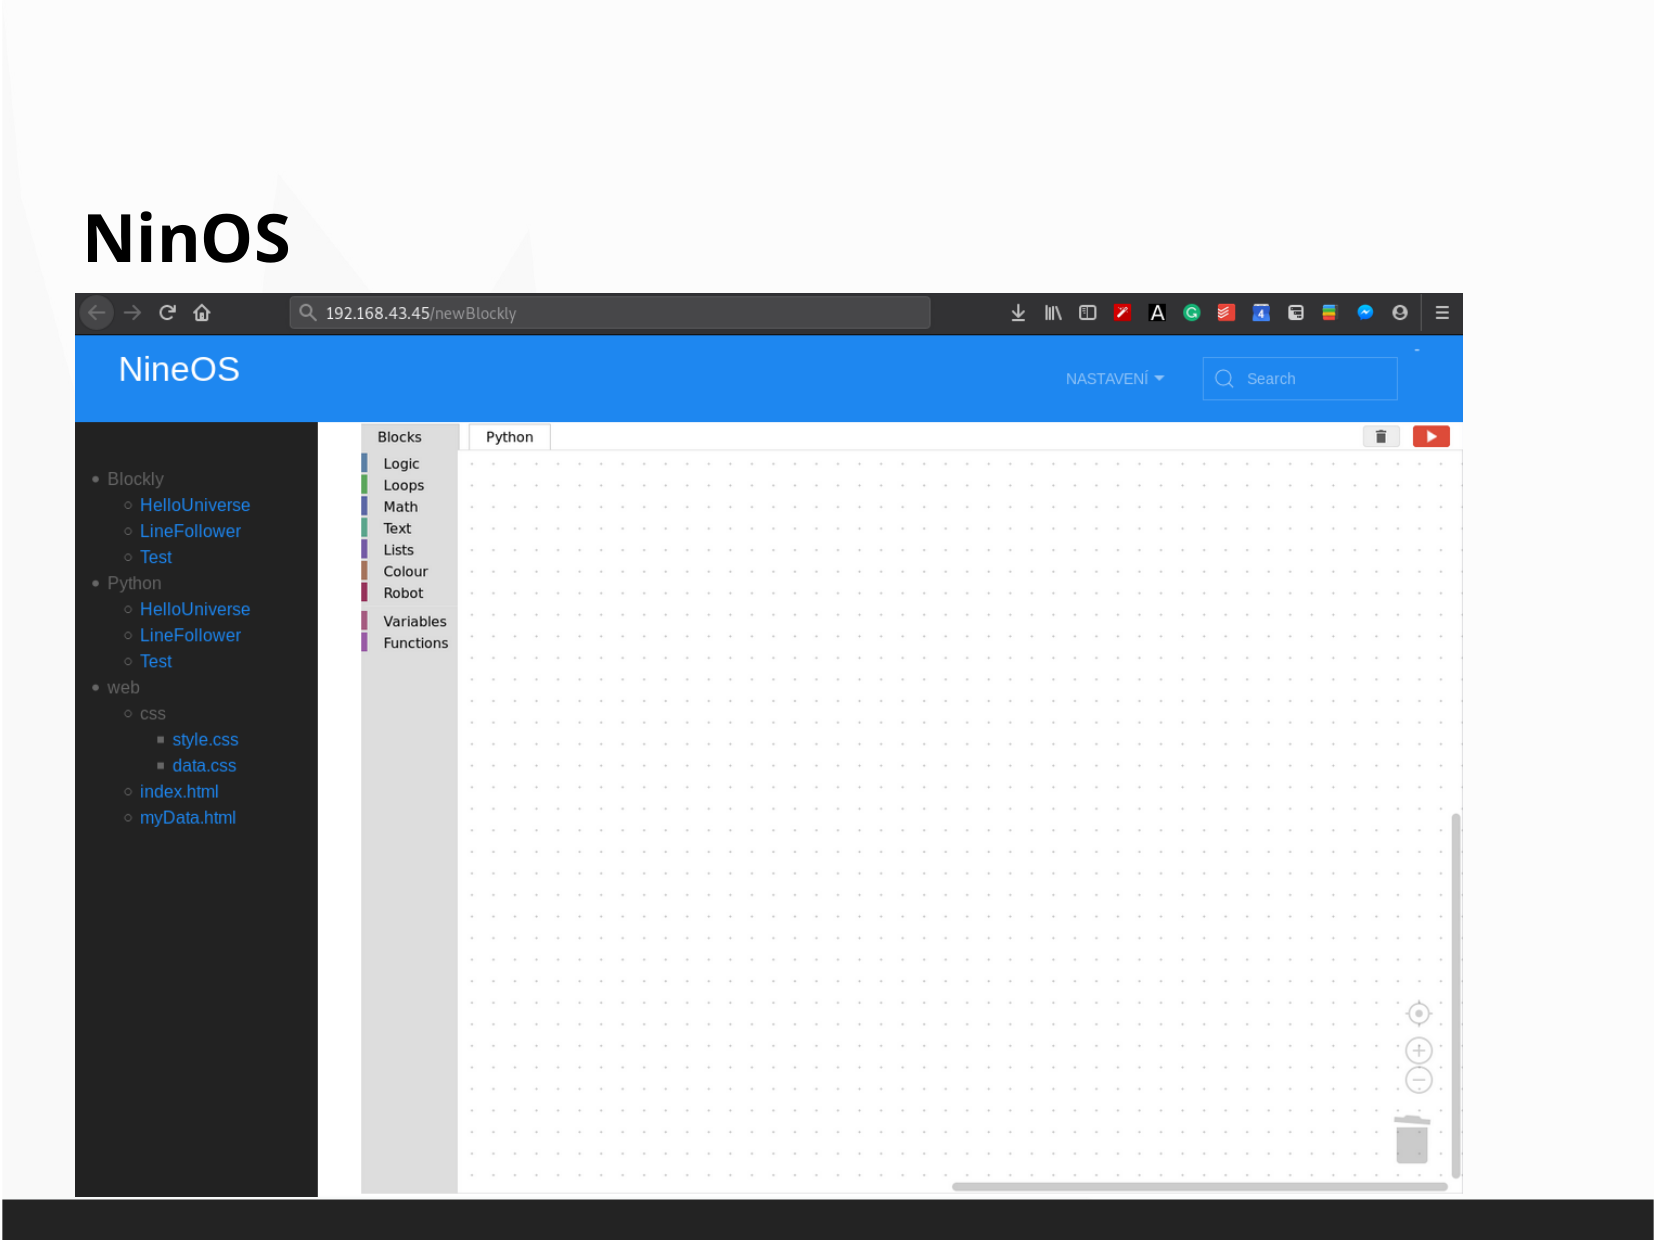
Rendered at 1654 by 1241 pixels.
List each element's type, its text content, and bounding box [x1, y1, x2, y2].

picture [2, 0, 1654, 1241]
text_box NinOS [82, 195, 1571, 276]
